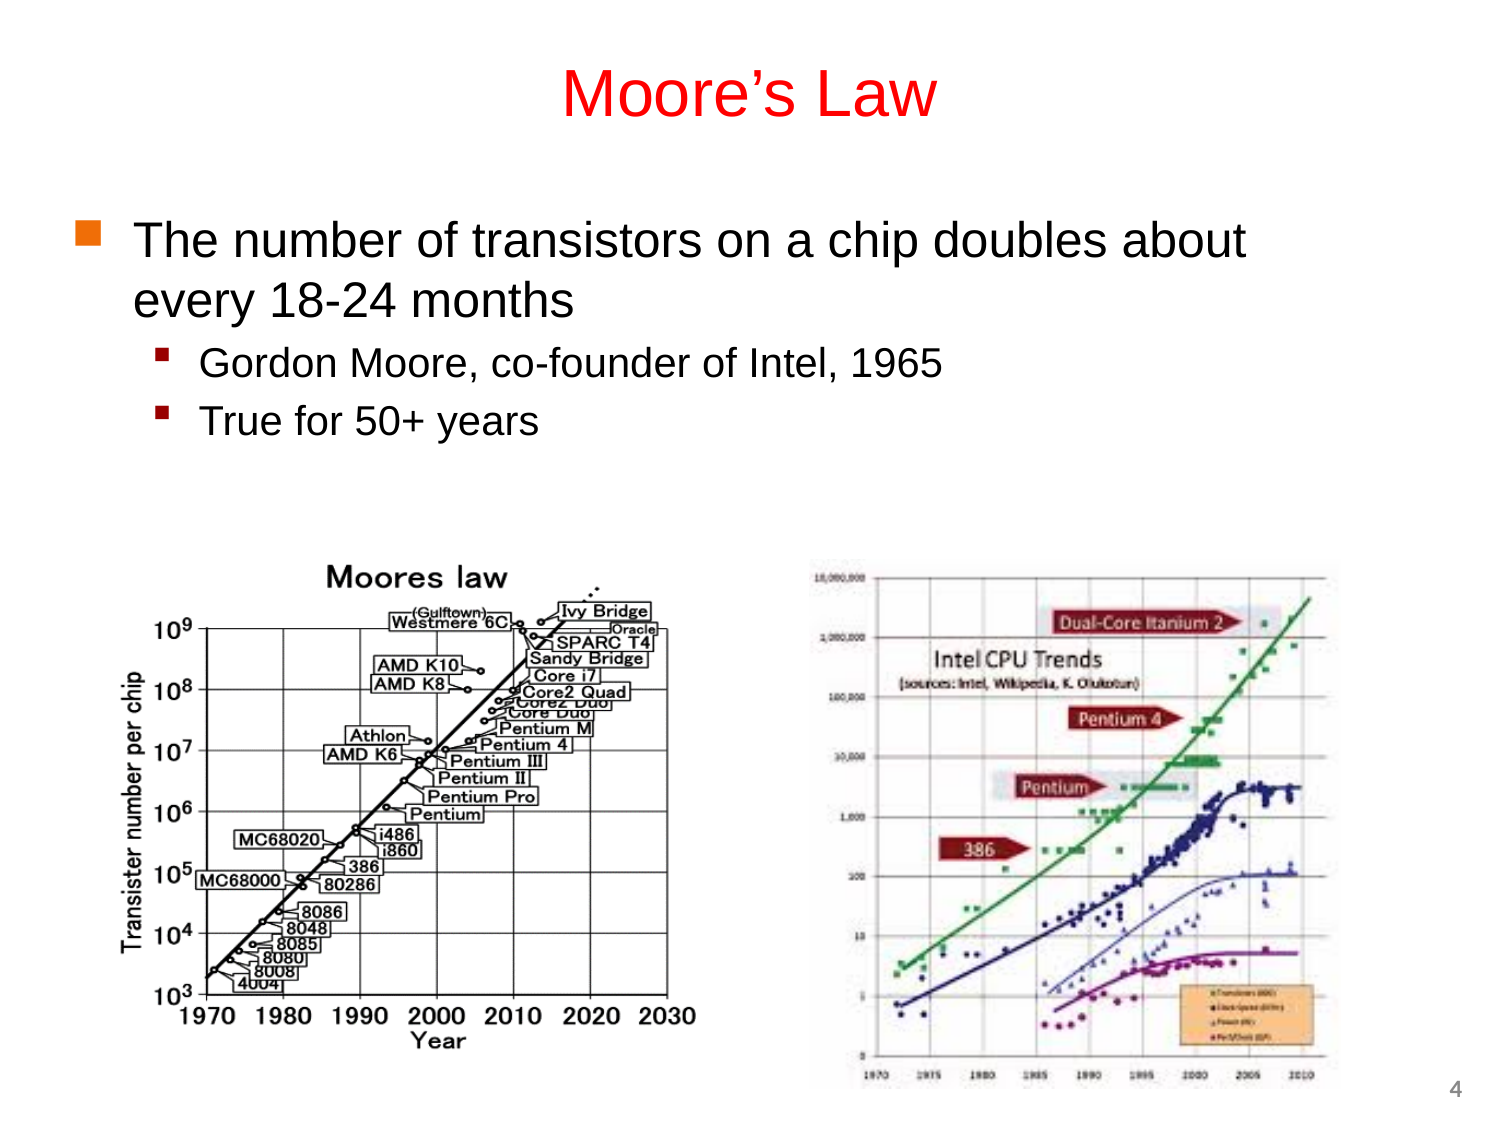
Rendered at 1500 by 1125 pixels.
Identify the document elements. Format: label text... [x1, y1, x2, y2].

picture [100, 555, 721, 1055]
title Moore’s Law [59, 31, 1441, 149]
list The number of transistors on a chip doubles about every 18-24 months Gordon Moore, co-founder of Intel, 1965 True for 50+ years [61, 199, 1357, 1051]
picture [808, 558, 1341, 1089]
